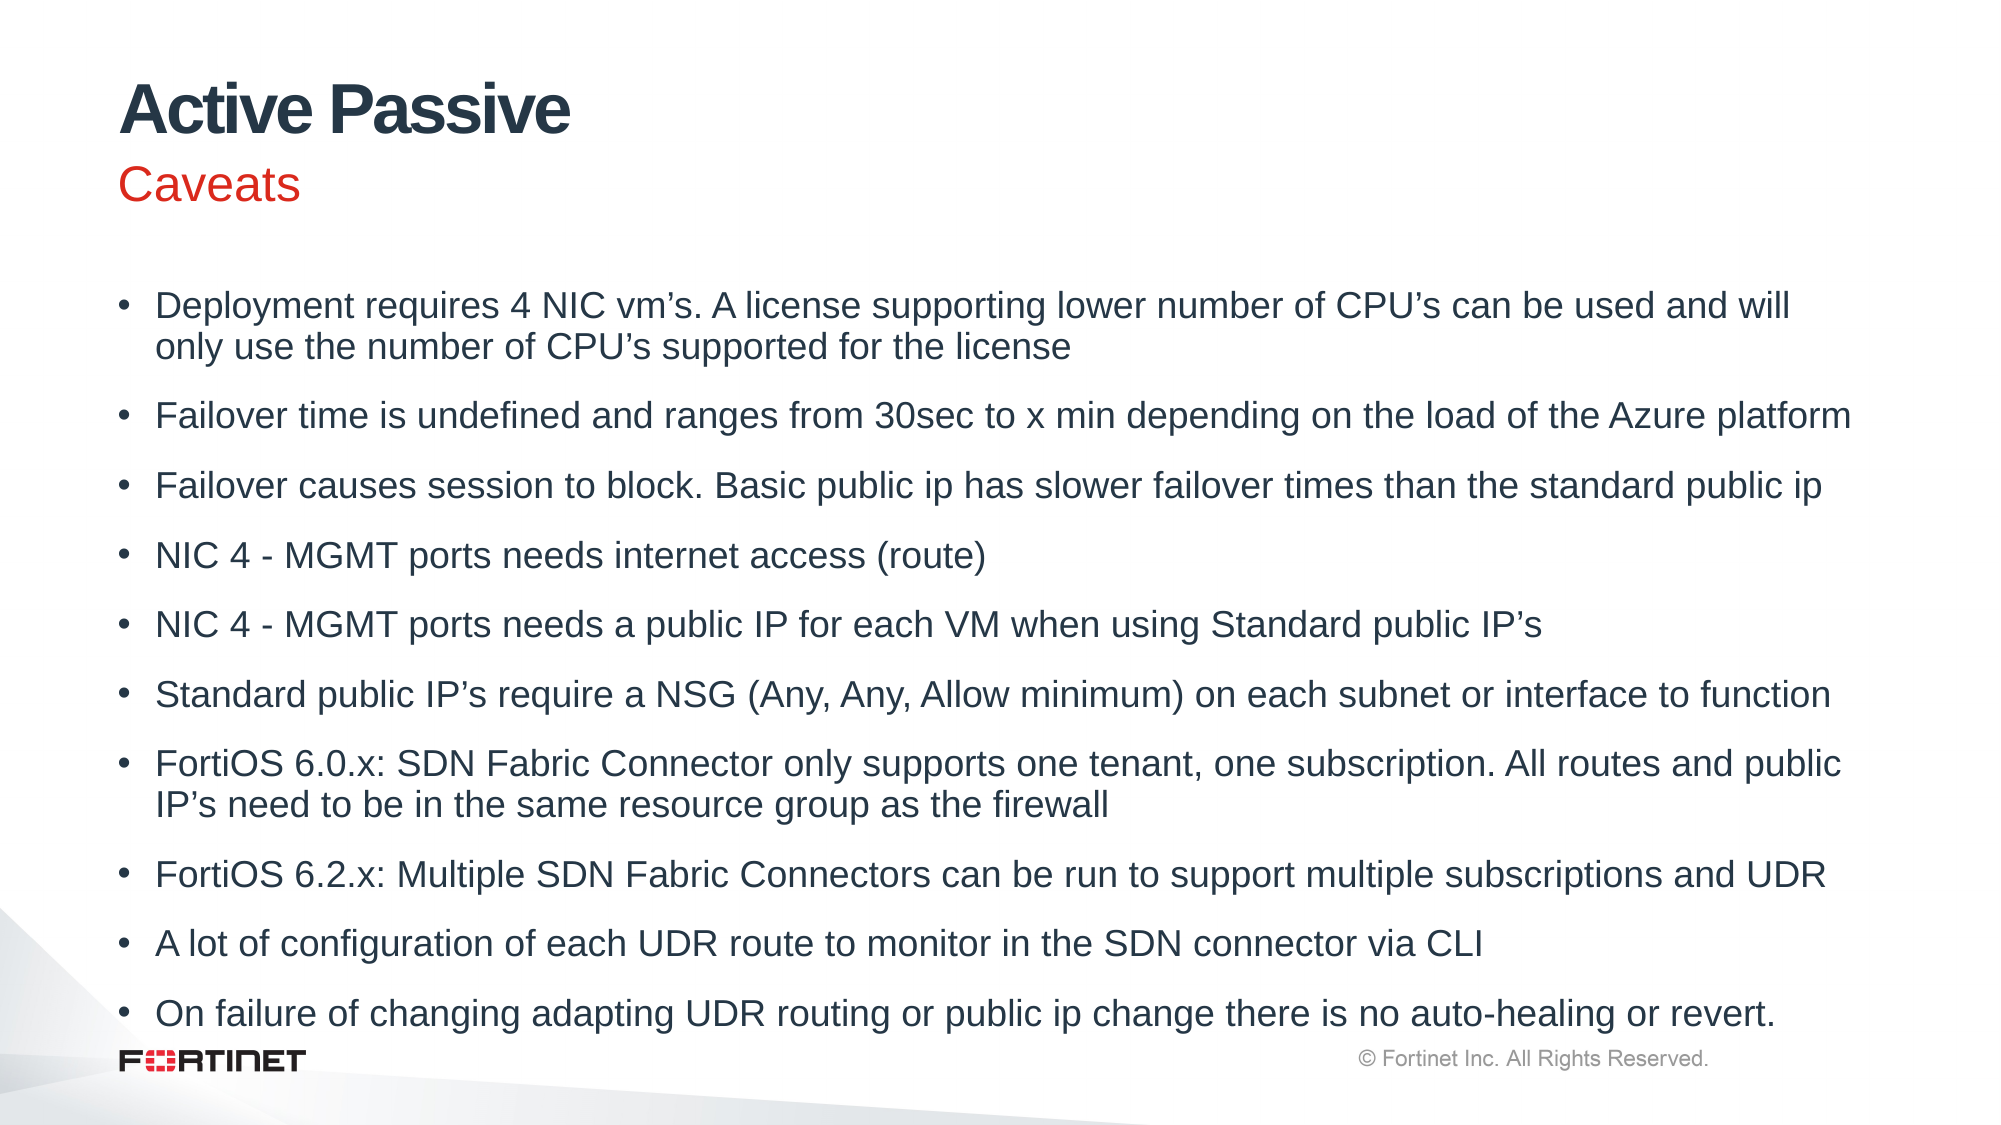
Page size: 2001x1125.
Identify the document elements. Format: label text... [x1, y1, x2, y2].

picture [0, 1, 2000, 1125]
title Active Passive [103, 1, 1882, 151]
list Deployment requires 4 NIC vm’s. A license supporting lower number of CPU’s can be used and will only use the number of CPU’s supported for the license Failover time is undefined and ranges from 30sec to x min depending on the load of the Azure platform Failover causes session to block. Basic public ip has slower failover times than the standard public ip NIC 4 - MGMT ports needs internet access (route) NIC 4 - MGMT ports needs a public IP for each VM when using Standard public IP’s Standard public IP’s require a NSG (Any, Any, Allow minimum) on each subnet or interface to function FortiOS 6.0.x: SDN Fabric Connector only supports one tenant, one subscription. All routes and public IP’s need to be in the same resource group as the firewall FortiOS 6.2.x: Multiple SDN Fabric Connectors can be run to support multiple subscriptions and UDR A lot of configuration of each UDR route to monitor in the SDN connector via CLI On failure of changing adapting UDR routing or public ip change there is no auto-healing or revert. [102, 278, 1882, 993]
list Caveats [102, 151, 1882, 219]
